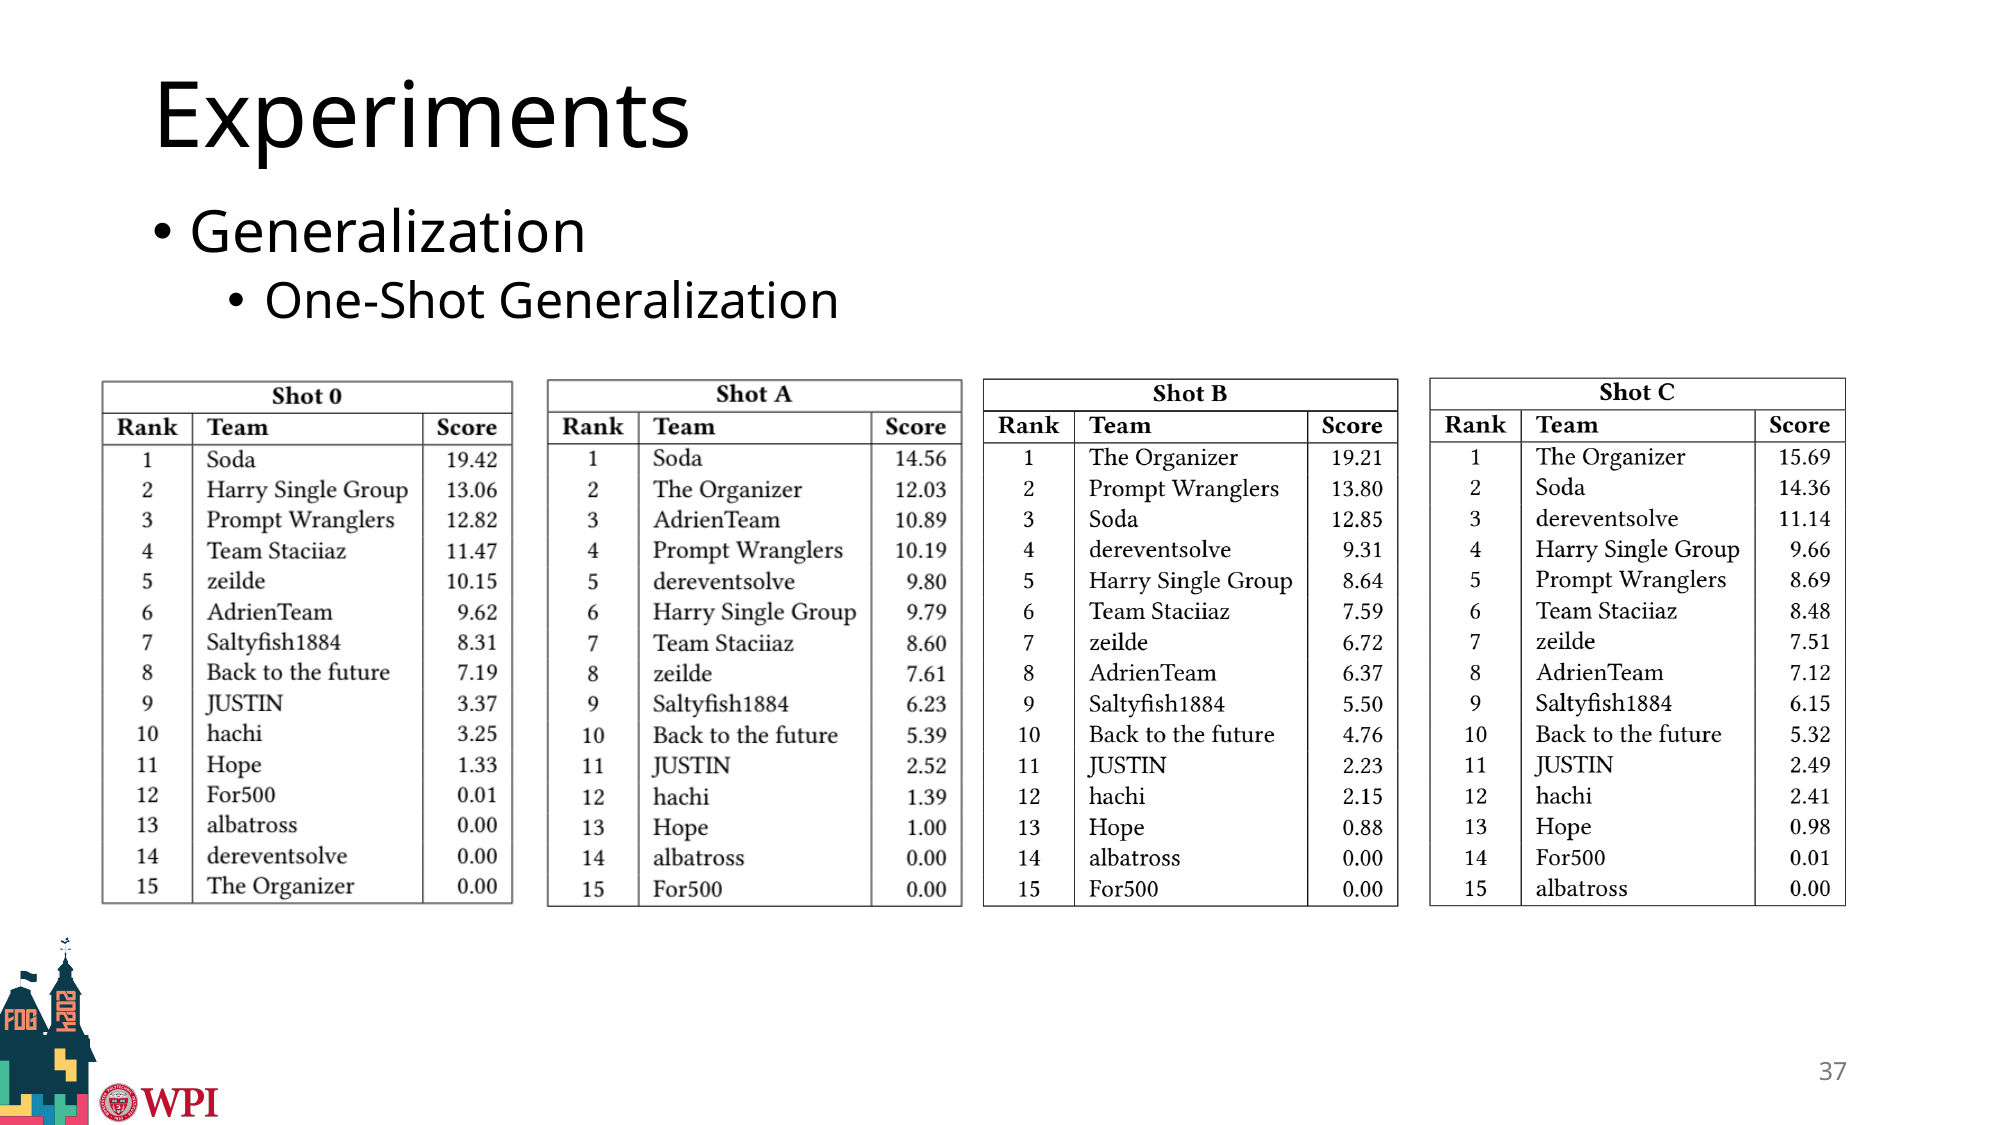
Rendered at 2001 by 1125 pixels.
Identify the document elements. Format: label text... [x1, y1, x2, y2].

picture [95, 375, 517, 909]
slide_number 37 [1412, 1042, 1863, 1103]
picture [979, 375, 1400, 909]
title Experiments [137, 59, 1863, 176]
picture [543, 375, 966, 909]
list Generalization One-Shot Generalization [137, 194, 1863, 1014]
picture [1427, 375, 1848, 909]
picture [0, 936, 221, 1125]
